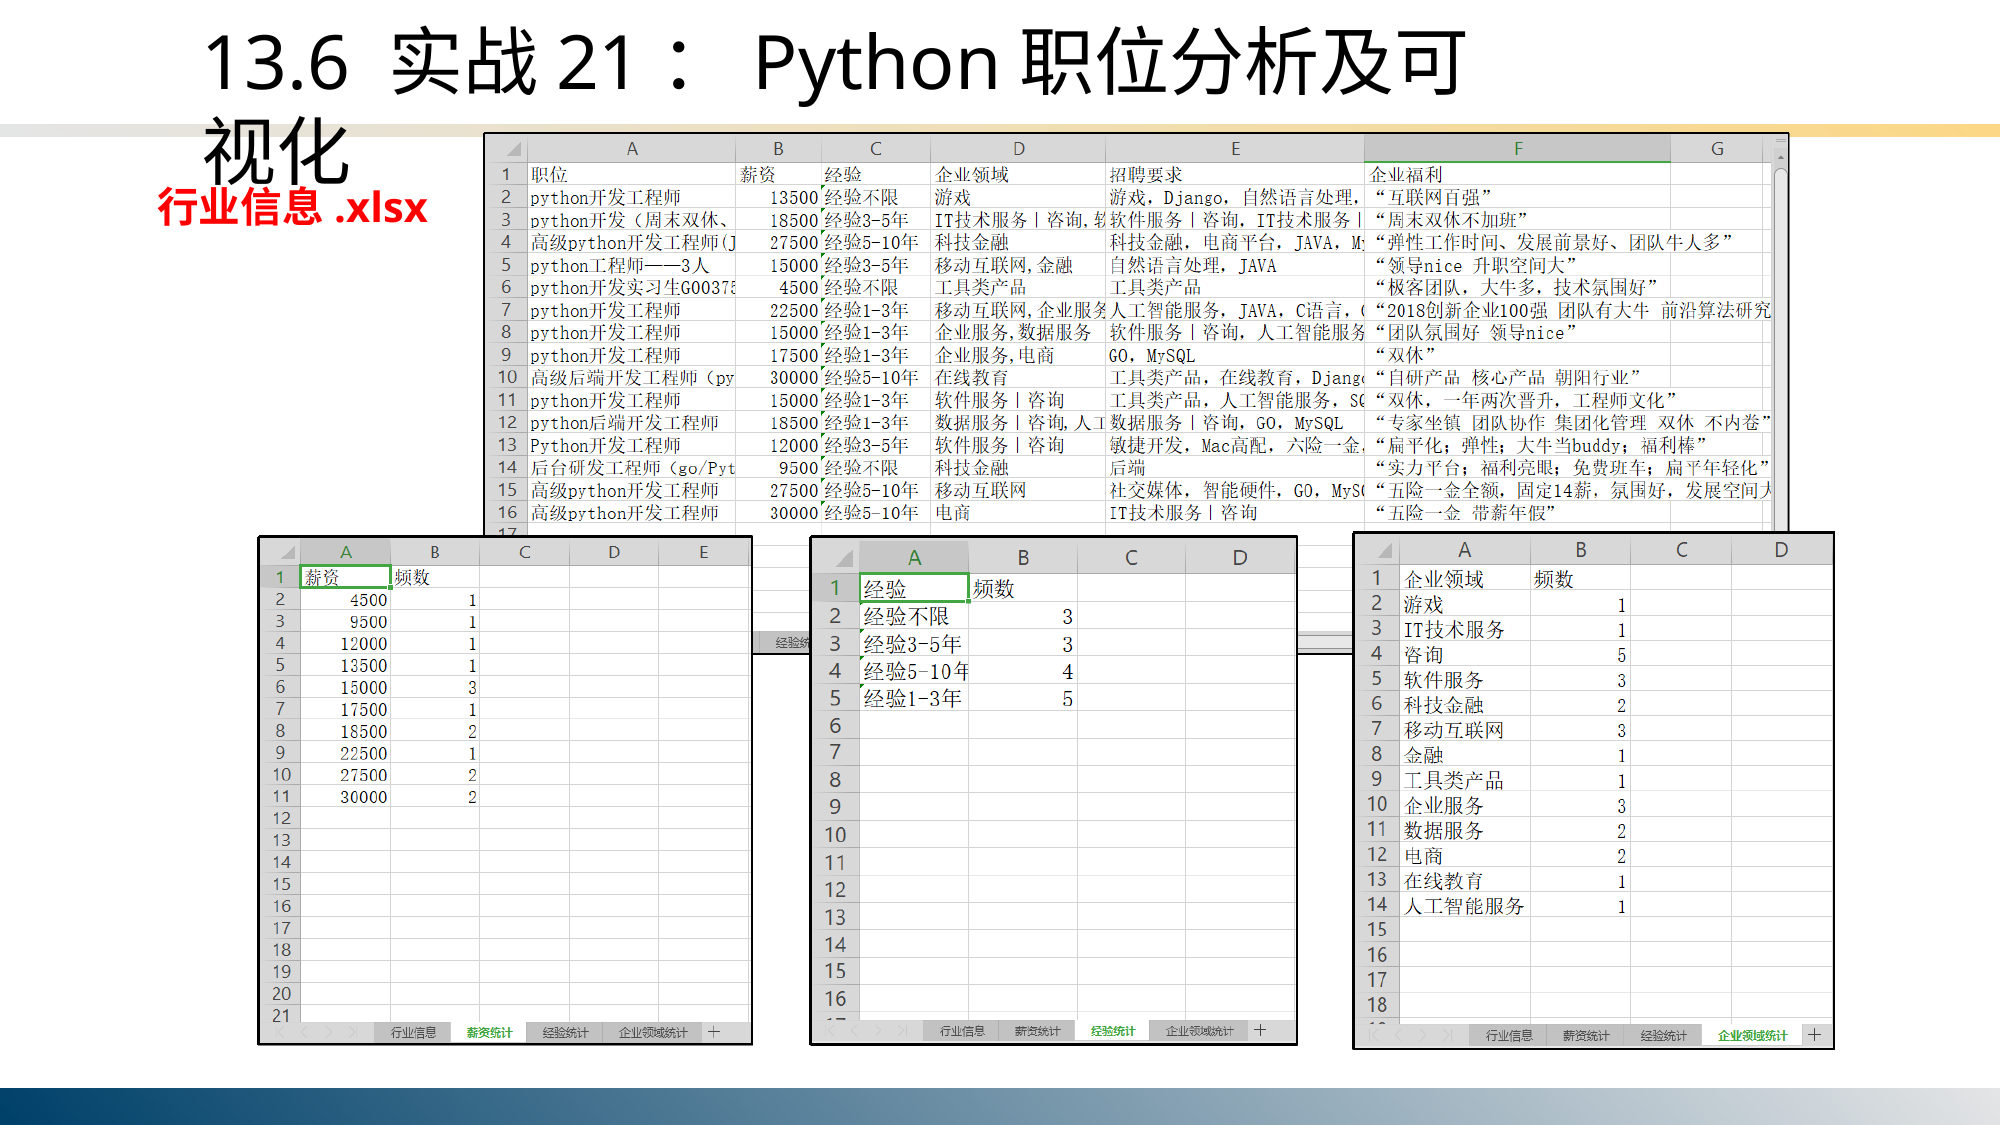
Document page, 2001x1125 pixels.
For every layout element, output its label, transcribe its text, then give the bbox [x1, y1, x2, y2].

text_box 13.6 实战21：Python职位分析及可视化 [186, 7, 1517, 148]
picture [257, 132, 1835, 1050]
text_box 行业信息.xlsx [31, 148, 483, 238]
